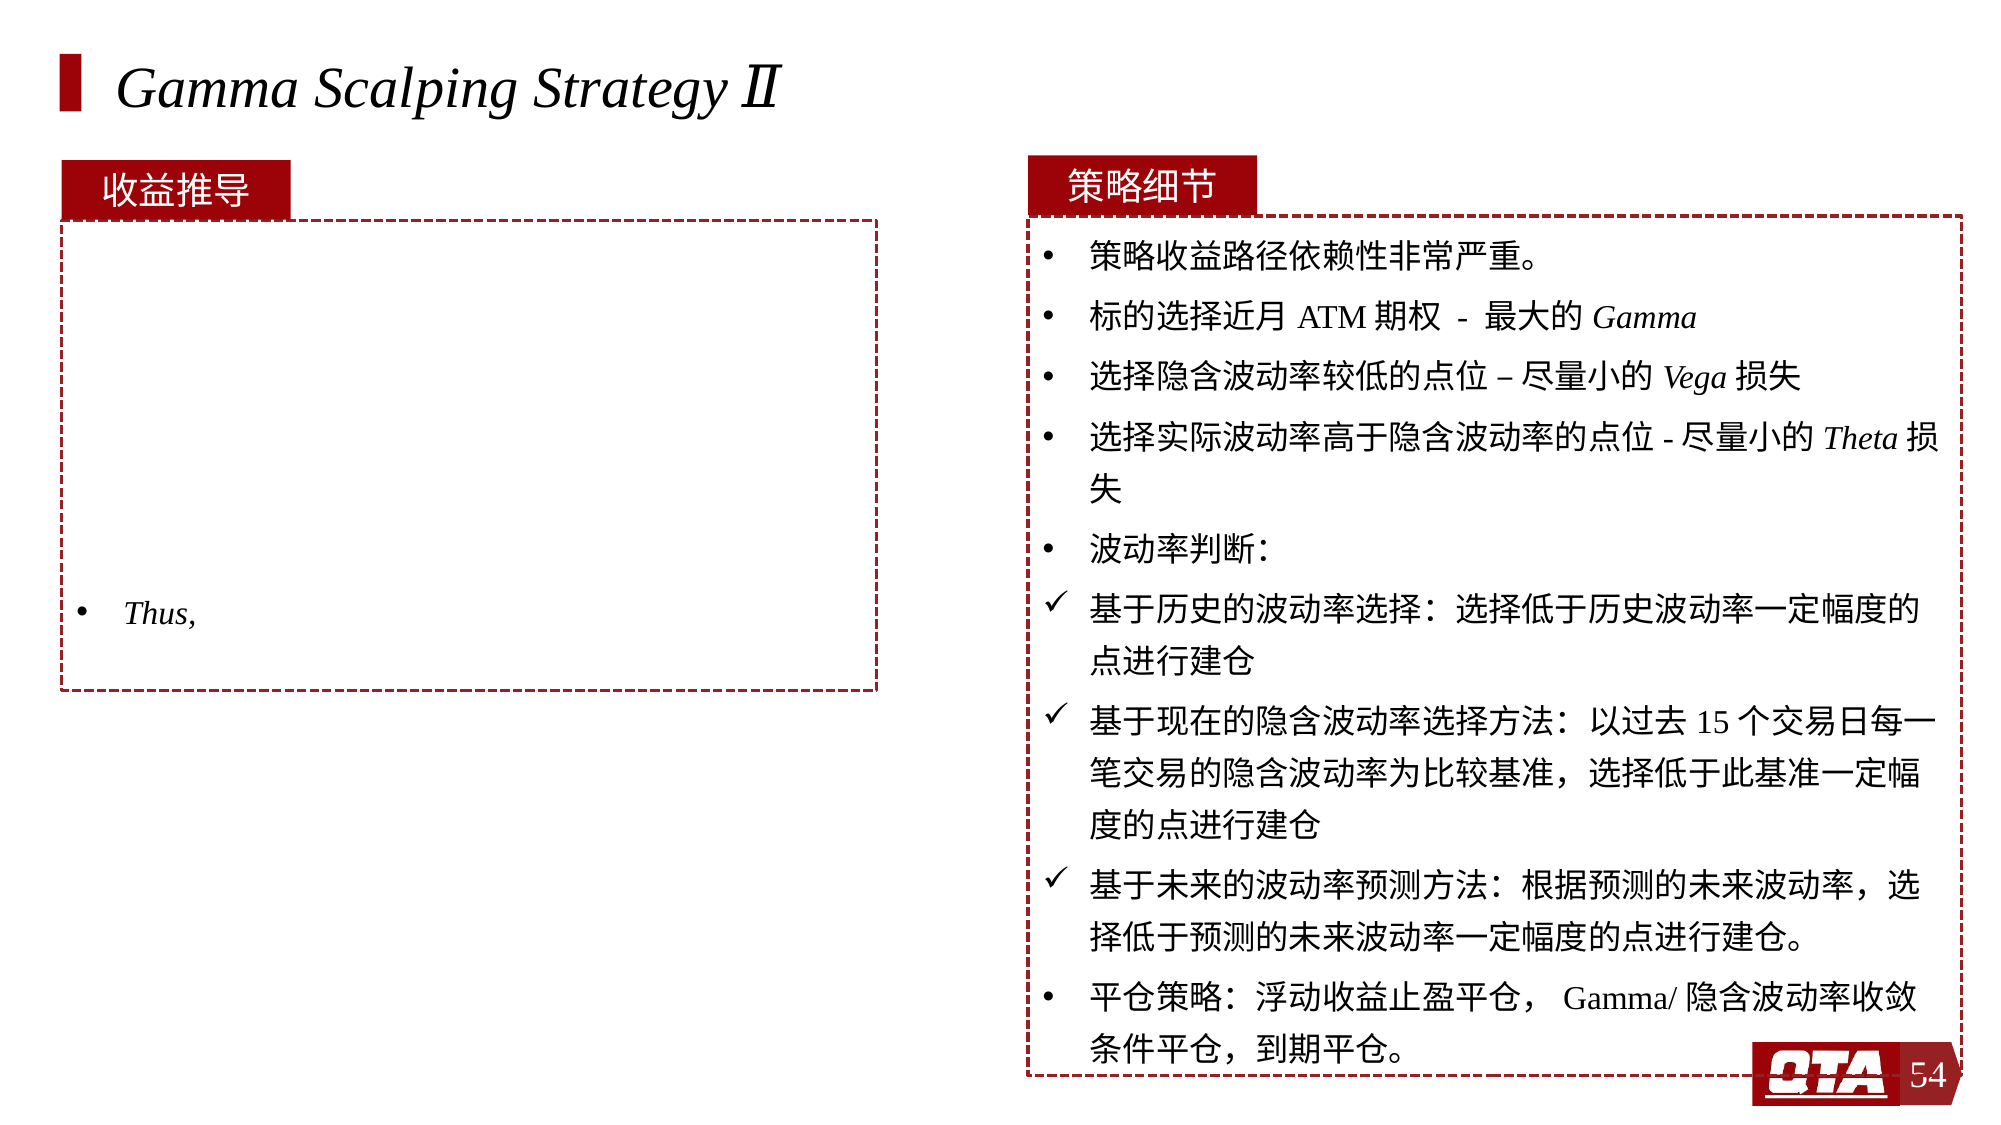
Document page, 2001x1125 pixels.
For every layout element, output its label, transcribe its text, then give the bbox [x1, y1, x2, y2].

title Gamma Scalping Strategy Ⅱ [100, 0, 1826, 194]
slide_number 54 [1511, 1076, 1962, 1103]
text_box 收益推导 [61, 160, 291, 220]
text_box 策略细节 [1028, 155, 1258, 216]
text_box 策略收益路径依赖性非常严重。 标的选择近月ATM期权 - 最大的Gamma 选择隐含波动率较低的点位 – 尽量小的Vega损失 选择实际波动率高于隐含波动率的点位-尽量小的Theta损失 波动率判断： 基于历史的波动率选择：选择低于历史波动率一定幅度的点进行建仓 基于现在的隐含波动率选择方法：以过去15个交易日每一笔交易的隐含波动率为比较基准，选择低于此基准一定幅度的点进行建仓 基于未来的波动率预测方法：根据预测的未来波动率，选择低于预测的未来波动率一定幅度的点进行建仓。 平仓策略：浮动收益止盈平仓，Gamma/隐含波动率收敛条件平仓，到期平仓。 [1028, 215, 1962, 1076]
